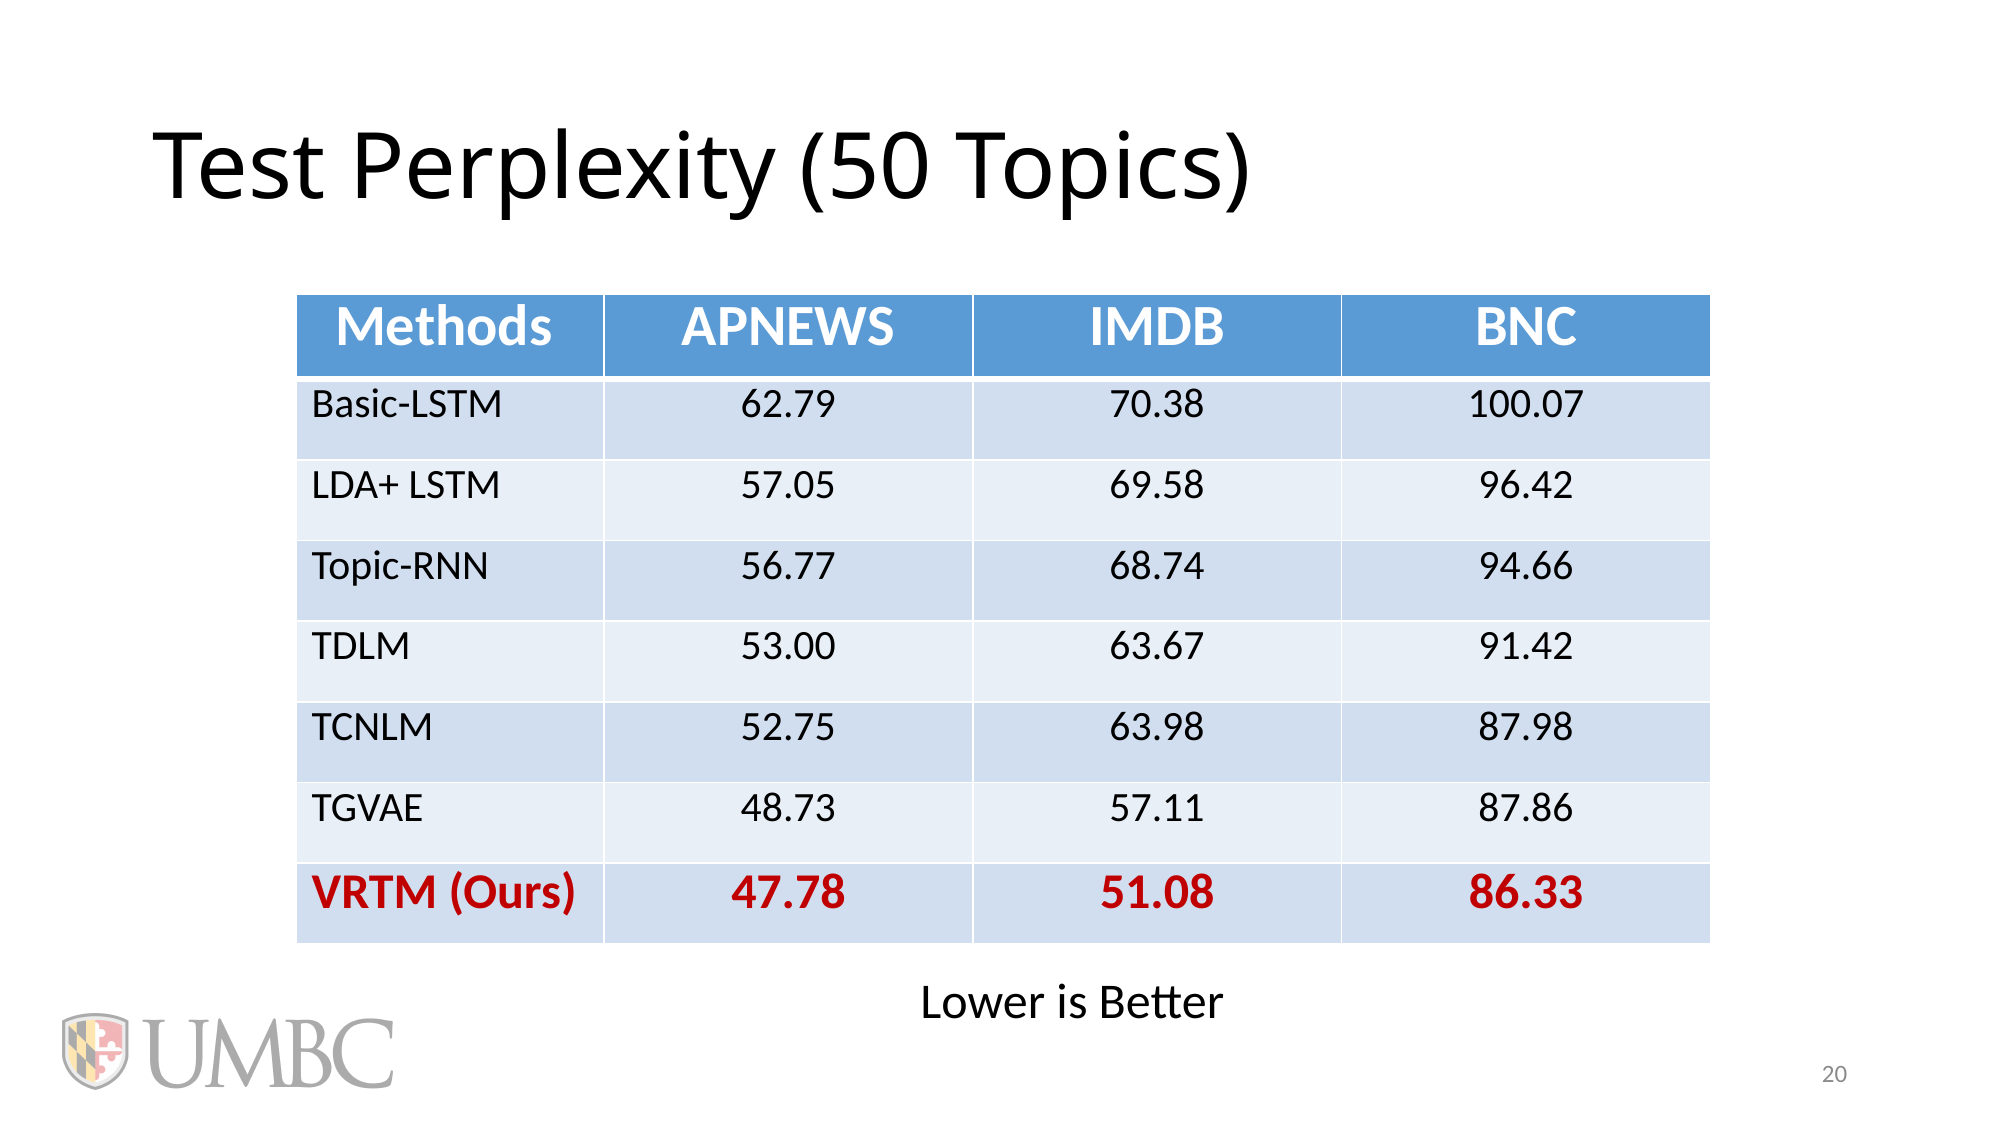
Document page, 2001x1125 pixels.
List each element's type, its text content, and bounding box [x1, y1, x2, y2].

table_header BNC [1342, 295, 1710, 376]
table_cell TDLM [297, 622, 603, 701]
table_cell 57.05 [605, 461, 972, 540]
table_cell 70.38 [974, 382, 1341, 459]
table_cell 51.08 [974, 864, 1341, 943]
slide_number 20 [1412, 1042, 1863, 1103]
table_cell 69.58 [974, 461, 1341, 540]
table_cell 52.75 [605, 703, 972, 782]
table_cell 47.78 [605, 864, 972, 943]
table_cell 68.74 [974, 541, 1341, 620]
table_cell 57.11 [974, 783, 1341, 862]
table_cell 63.98 [974, 703, 1341, 782]
table_header Methods [297, 295, 603, 376]
table_cell LDA+ LSTM [297, 461, 603, 540]
text_box Lower is Better [905, 960, 1240, 1036]
table_cell Topic-RNN [297, 541, 603, 620]
table_cell VRTM (Ours) [297, 864, 603, 943]
table_cell 48.73 [605, 783, 972, 862]
table_cell 56.77 [605, 541, 972, 620]
table_header APNEWS [605, 295, 972, 376]
table_cell 87.86 [1342, 783, 1710, 862]
table_cell 62.79 [605, 382, 972, 459]
table_cell TCNLM [297, 703, 603, 782]
table_header IMDB [974, 295, 1341, 376]
table_cell 87.98 [1342, 703, 1710, 782]
table_cell TGVAE [297, 783, 603, 862]
table_cell 53.00 [605, 622, 972, 701]
table_cell 91.42 [1342, 622, 1710, 701]
title Test Perplexity (50 Topics) [137, 59, 1863, 278]
table_cell 94.66 [1342, 541, 1710, 620]
table_cell 86.33 [1342, 864, 1710, 943]
table_cell Basic-LSTM [297, 382, 603, 459]
table_cell 63.67 [974, 622, 1341, 701]
table_cell 100.07 [1342, 382, 1710, 459]
table_cell 96.42 [1342, 461, 1710, 540]
